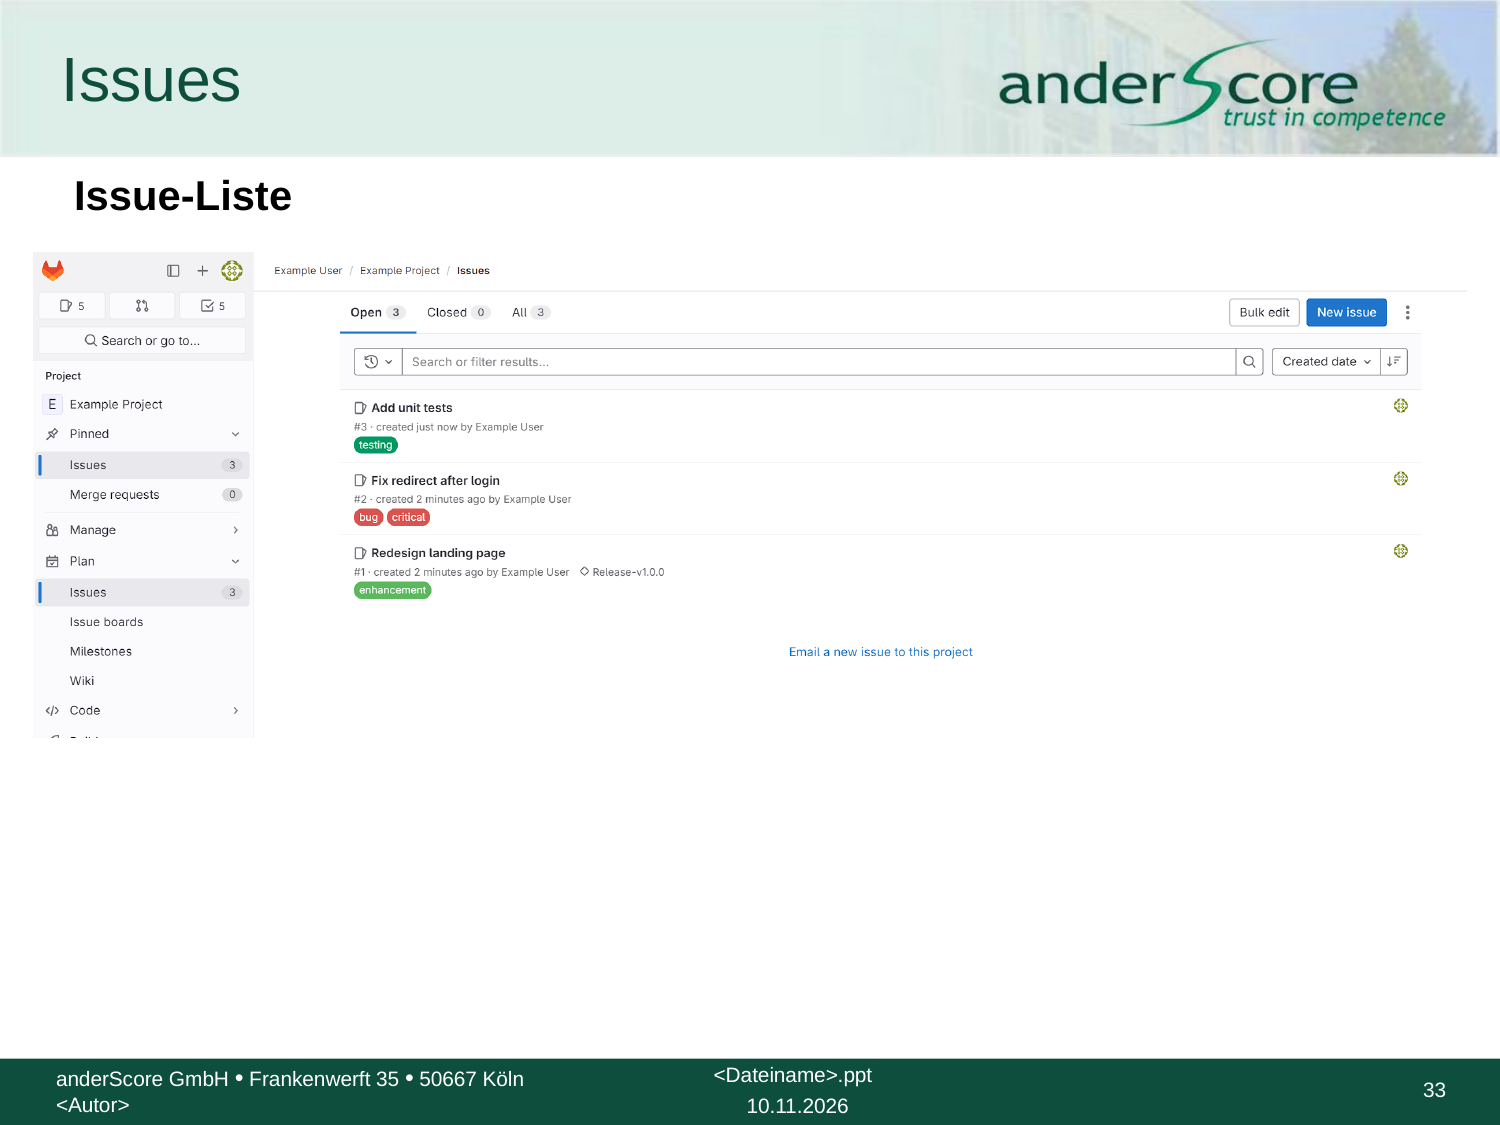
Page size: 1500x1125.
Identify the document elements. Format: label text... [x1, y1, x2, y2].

title Issues [46, 23, 975, 140]
list Issue-Liste [49, 160, 1447, 251]
picture [0, 0, 1500, 157]
picture [32, 252, 1468, 738]
